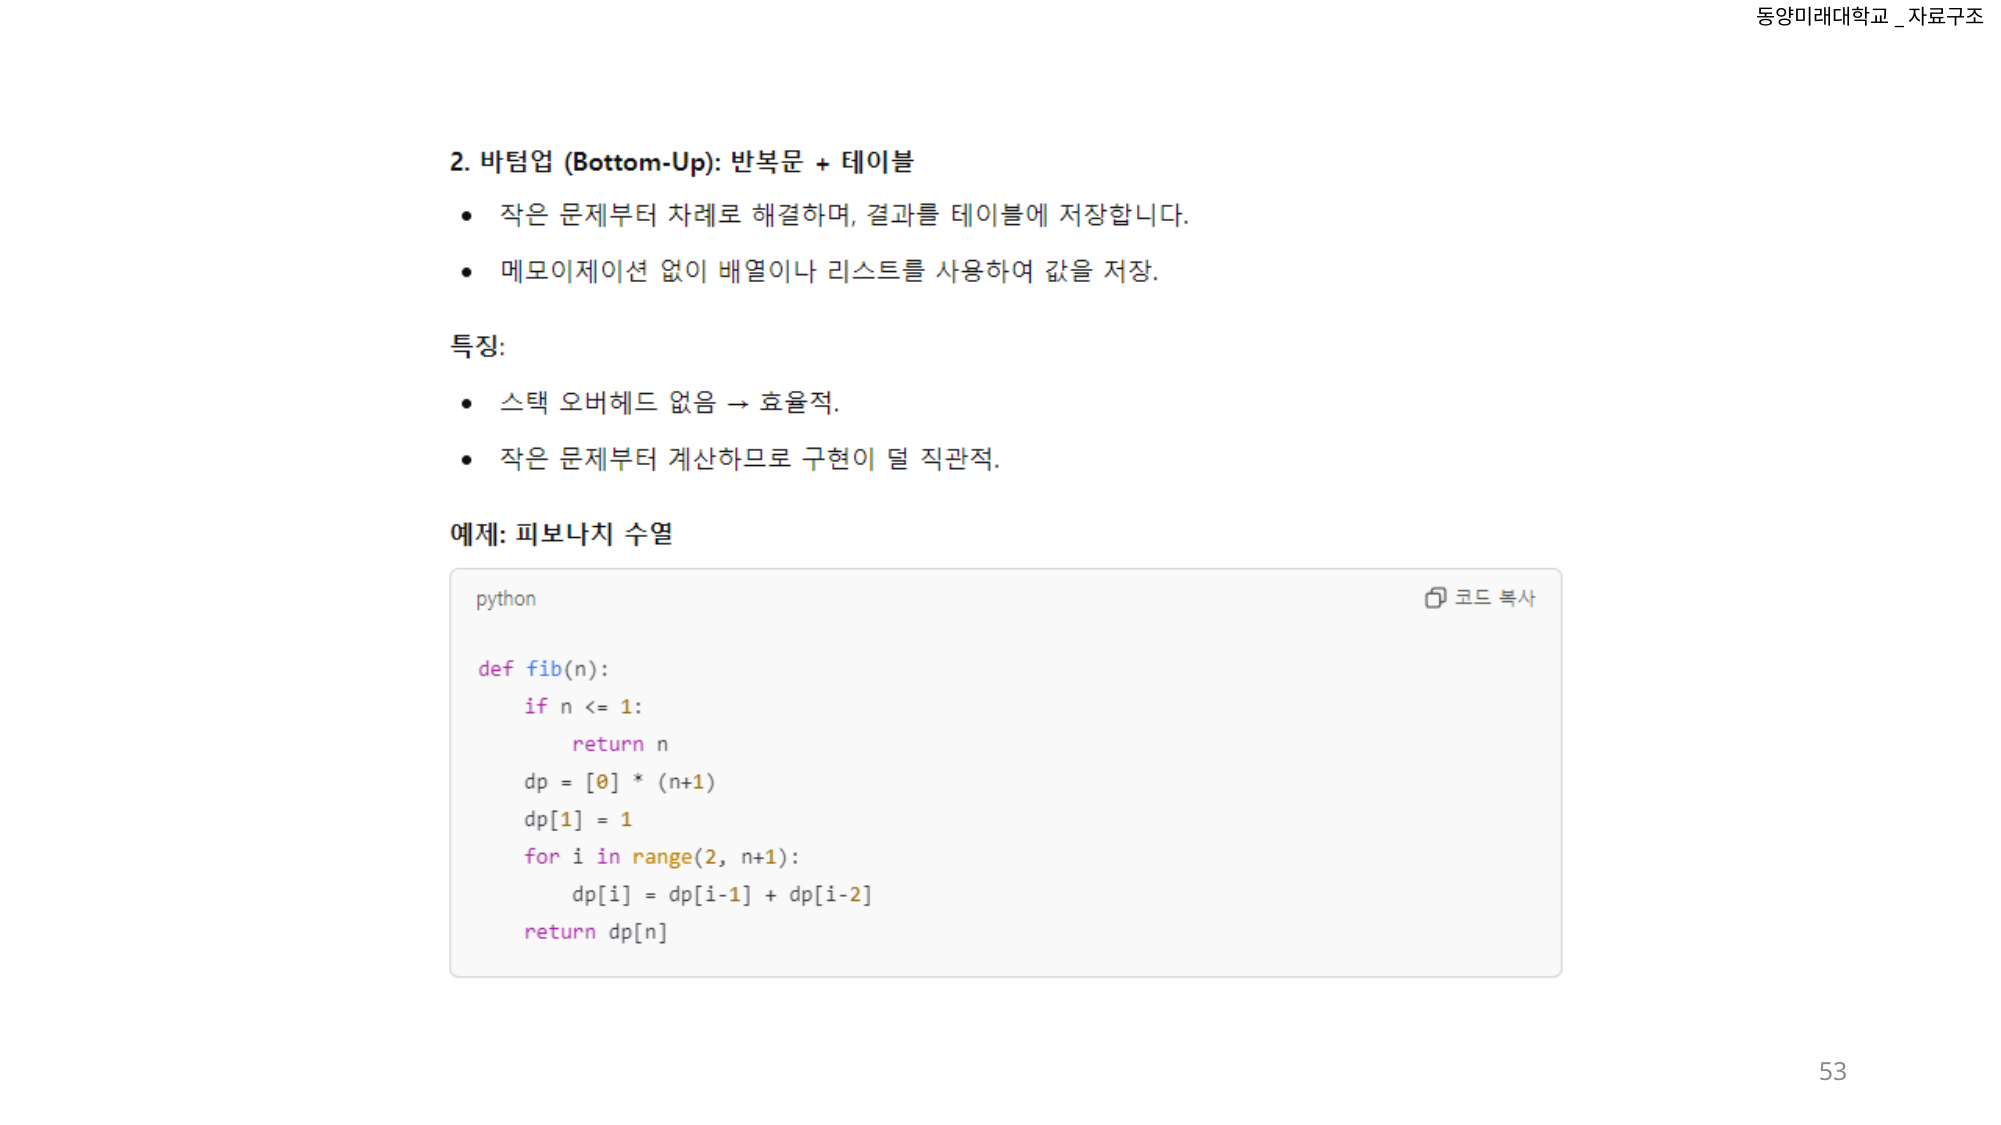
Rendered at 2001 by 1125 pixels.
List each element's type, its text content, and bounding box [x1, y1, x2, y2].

picture [409, 124, 1591, 1001]
text_box 동양미래대학교_자료구조 [1474, 0, 2000, 120]
slide_number 53 [1412, 1042, 1863, 1103]
